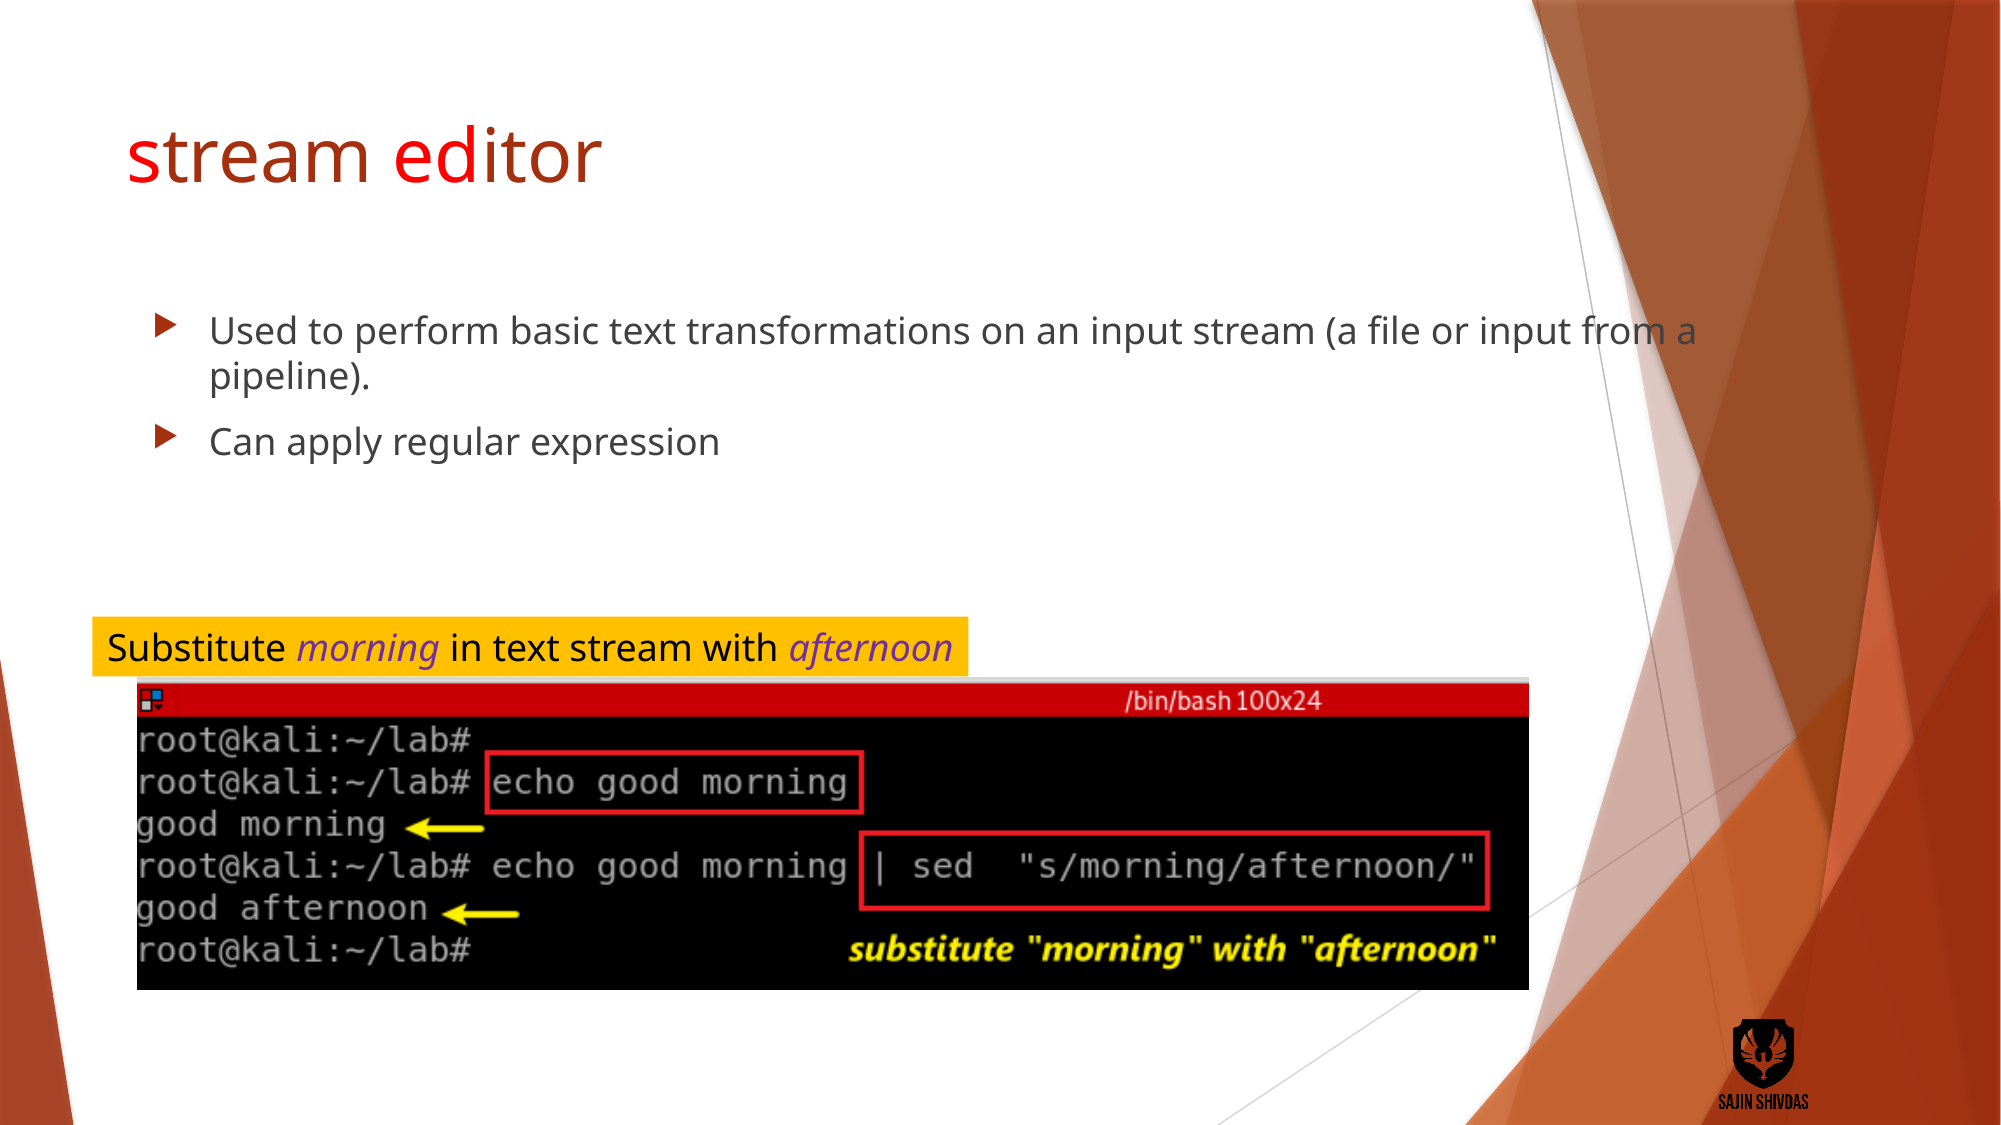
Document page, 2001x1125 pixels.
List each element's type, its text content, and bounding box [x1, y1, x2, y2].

picture [1708, 1009, 1821, 1121]
list Used to perform basic text transformations on an input stream (a file or input from a pipeline). Can apply regular expression [137, 299, 1863, 565]
text_box Substitute morning in text stream with afternoon [92, 616, 969, 677]
picture [136, 676, 1529, 991]
title stream editor [111, 99, 1522, 317]
